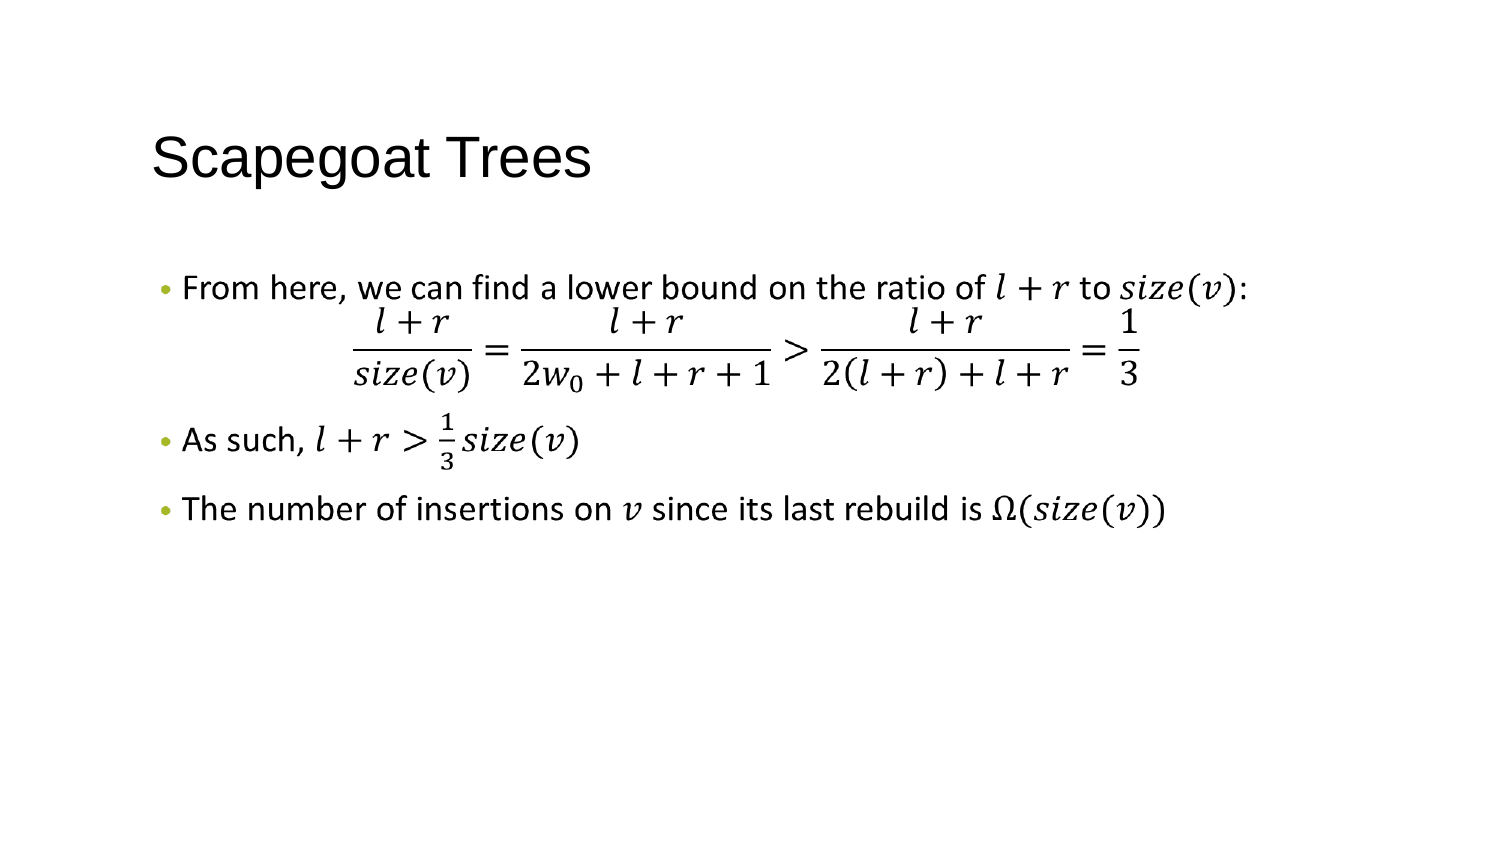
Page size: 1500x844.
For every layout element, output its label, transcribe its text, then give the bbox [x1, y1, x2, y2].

list [140, 253, 1356, 750]
title Scapegoat Trees [140, 75, 1356, 242]
